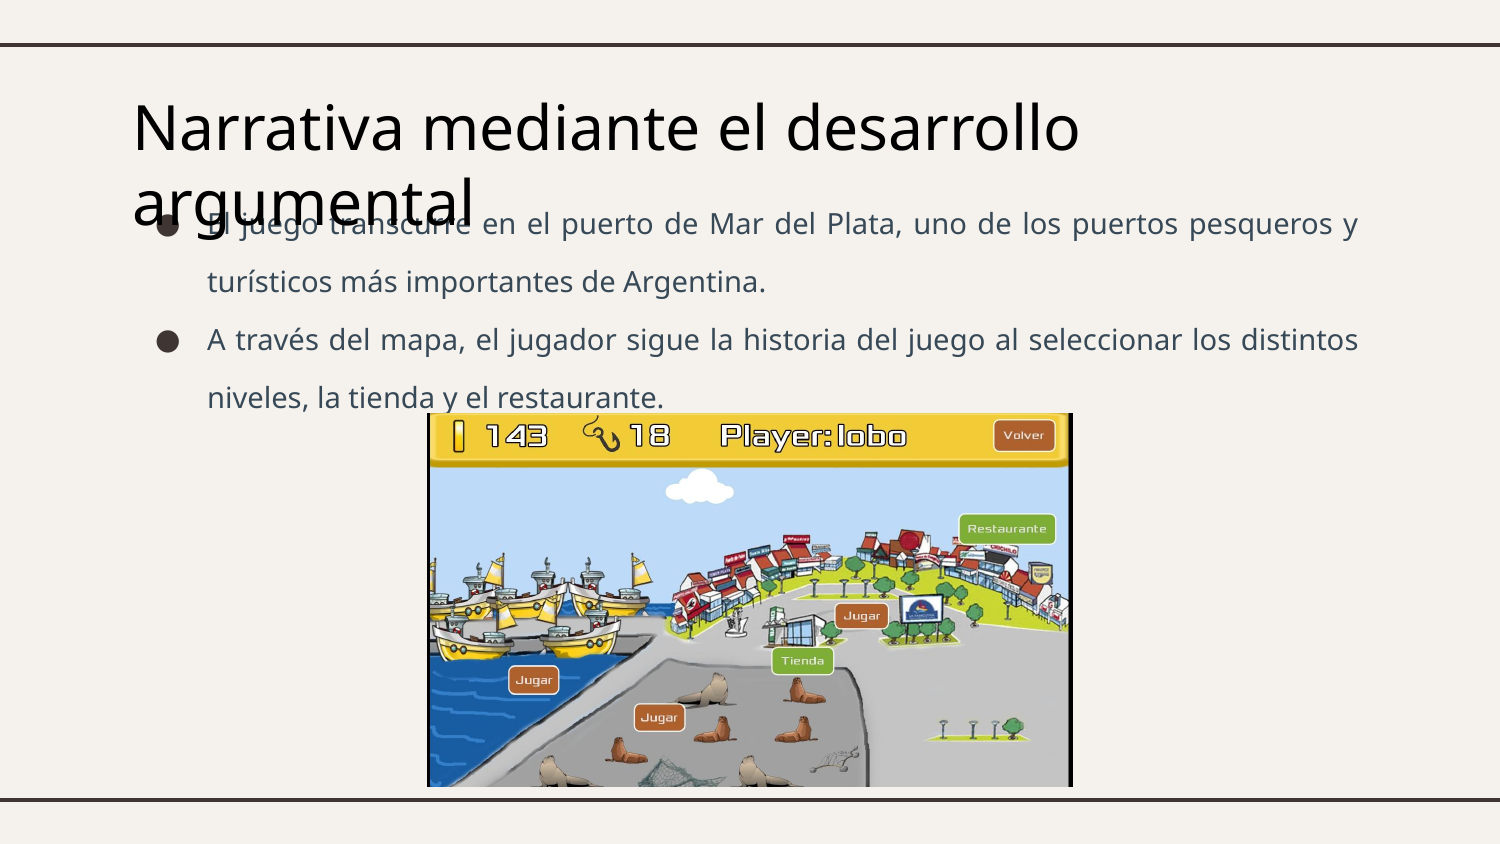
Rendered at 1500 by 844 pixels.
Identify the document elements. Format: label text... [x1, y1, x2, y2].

picture [426, 413, 1074, 788]
subtitle El juego transcurre en el puerto de Mar del Plata, uno de los puertos pesqueros y turísticos más importantes de Argentina. A través del mapa, el jugador sigue la historia del juego al seleccionar los distintos niveles, la tienda y el restaurante. [117, 167, 1383, 414]
title Narrativa mediante el desarrollo argumental [116, 72, 1412, 167]
